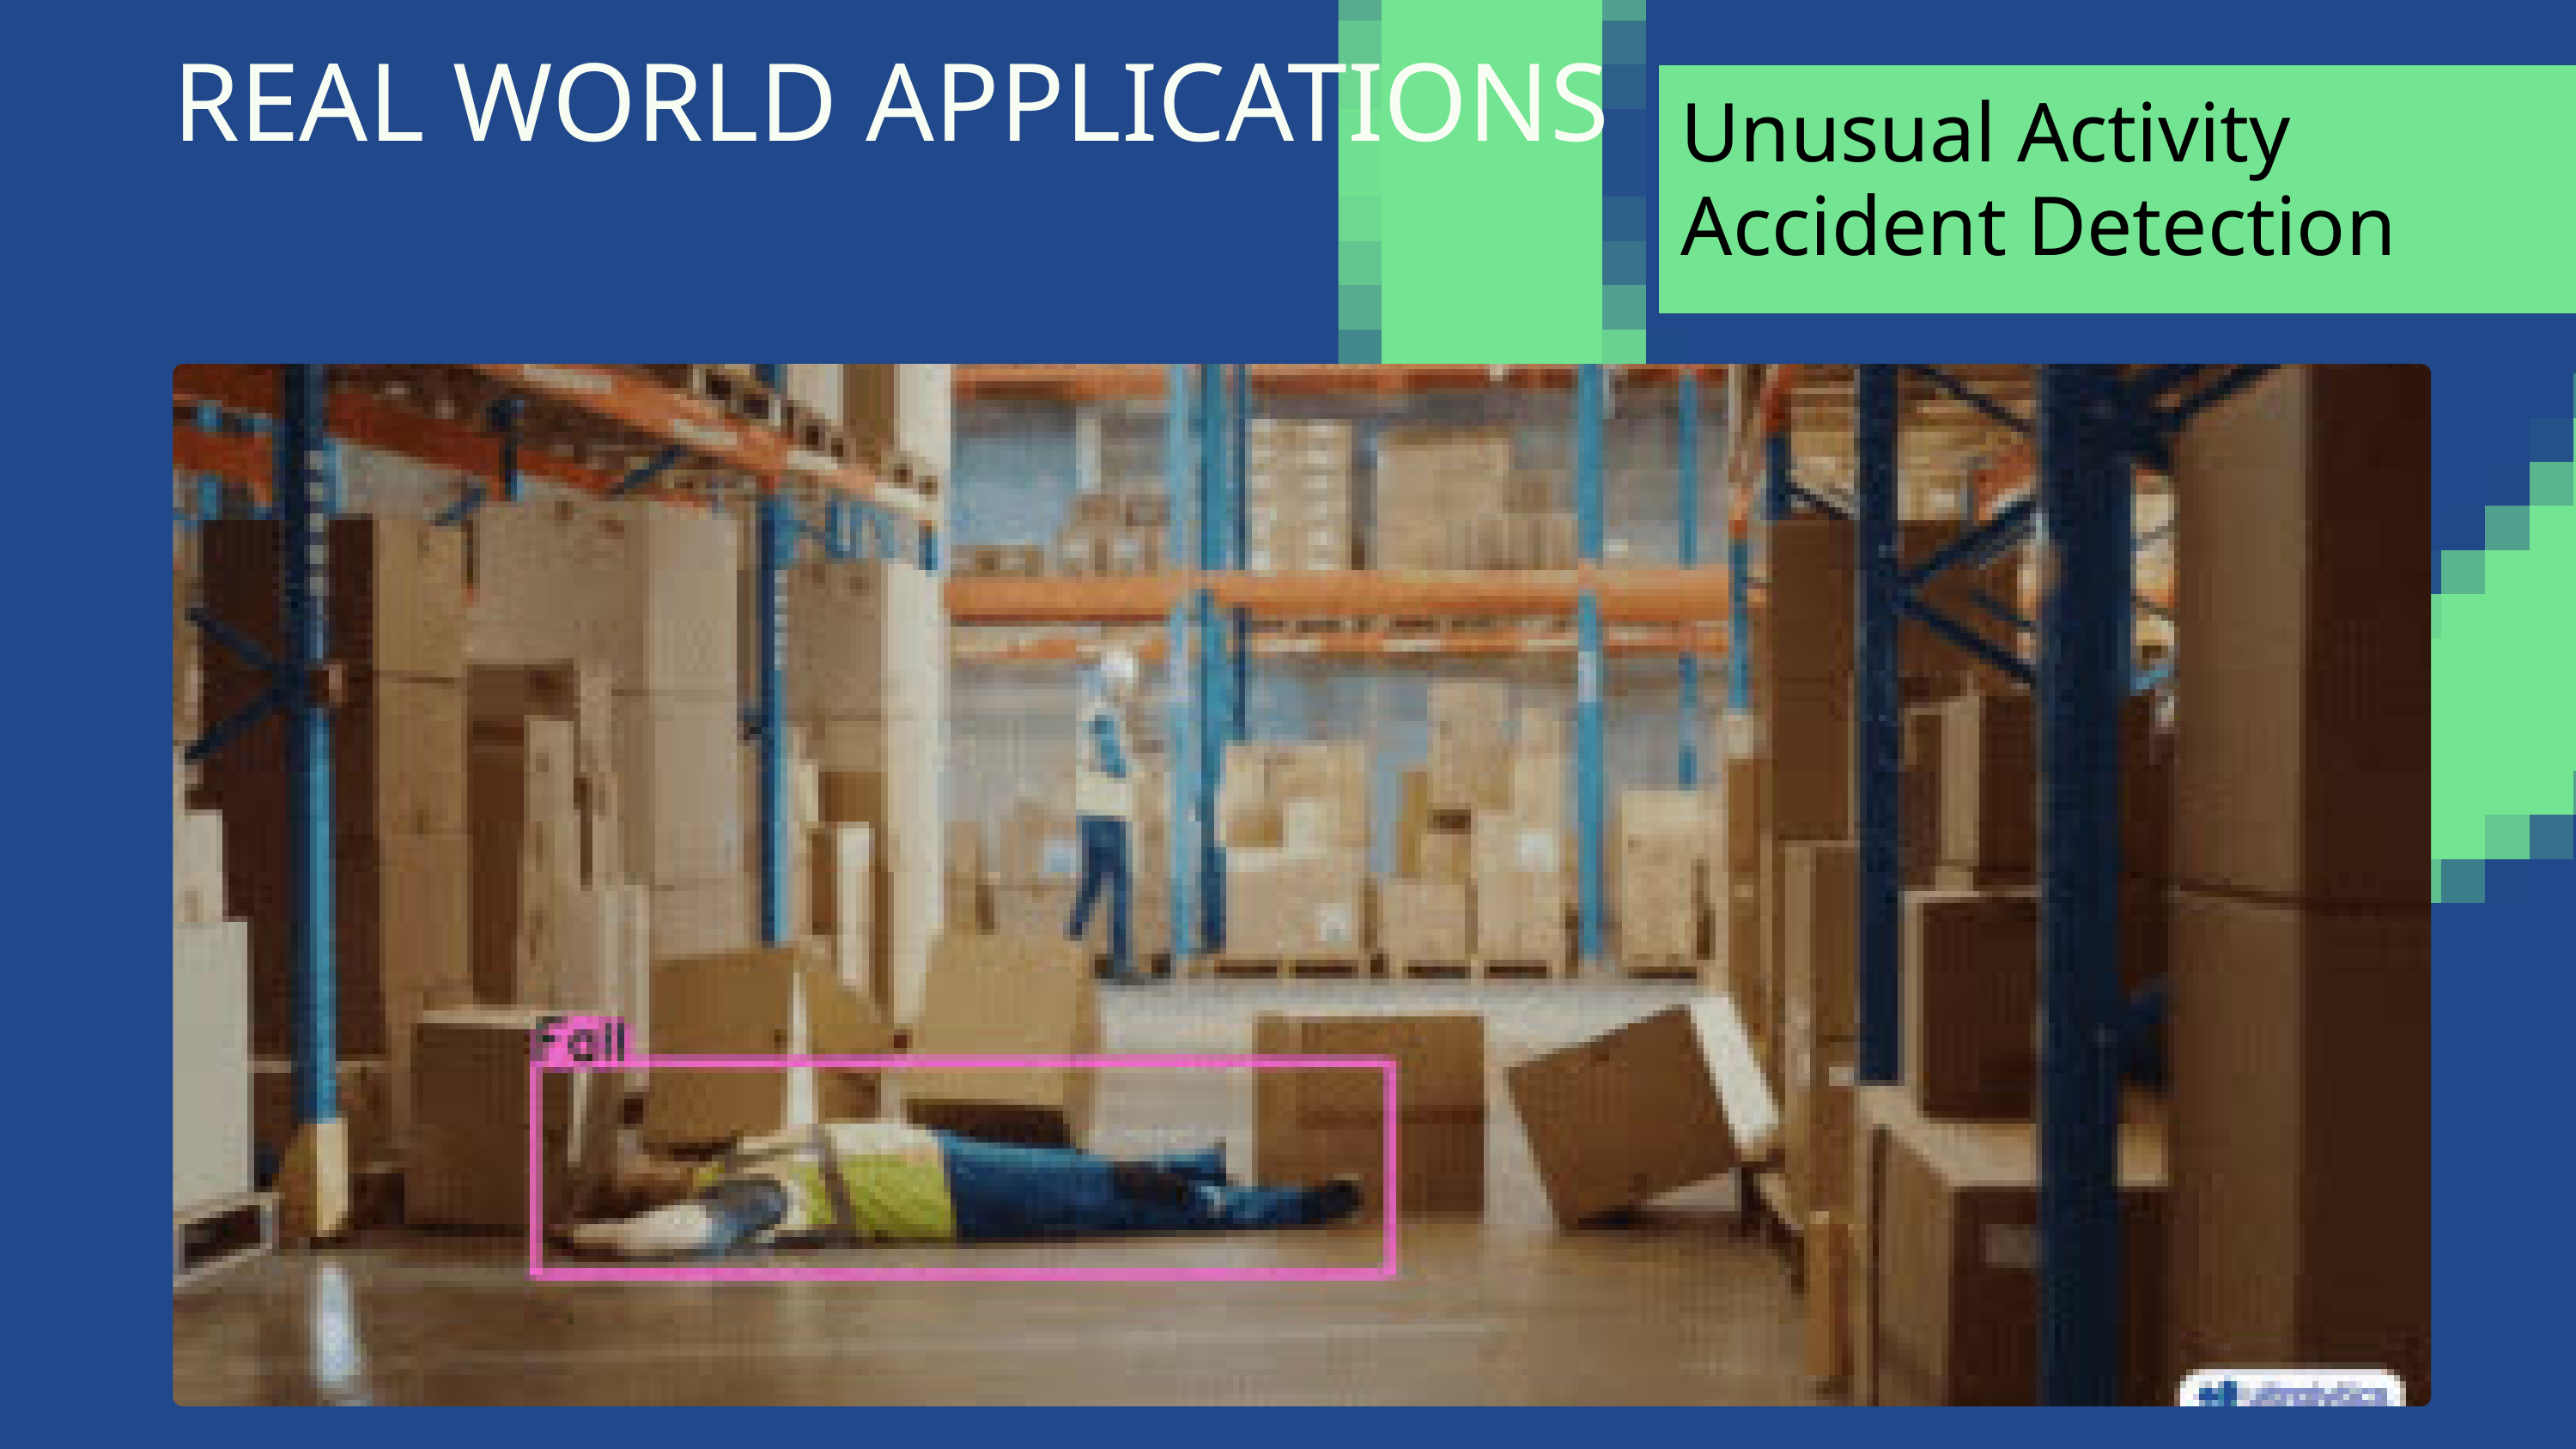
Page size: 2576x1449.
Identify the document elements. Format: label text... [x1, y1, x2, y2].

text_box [172, 363, 2432, 1407]
text_box REAL WORLD APPLICATIONS [173, 38, 1672, 163]
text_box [1658, 65, 2576, 314]
text_box [1338, 163, 2576, 948]
text_box [1338, 0, 2576, 64]
